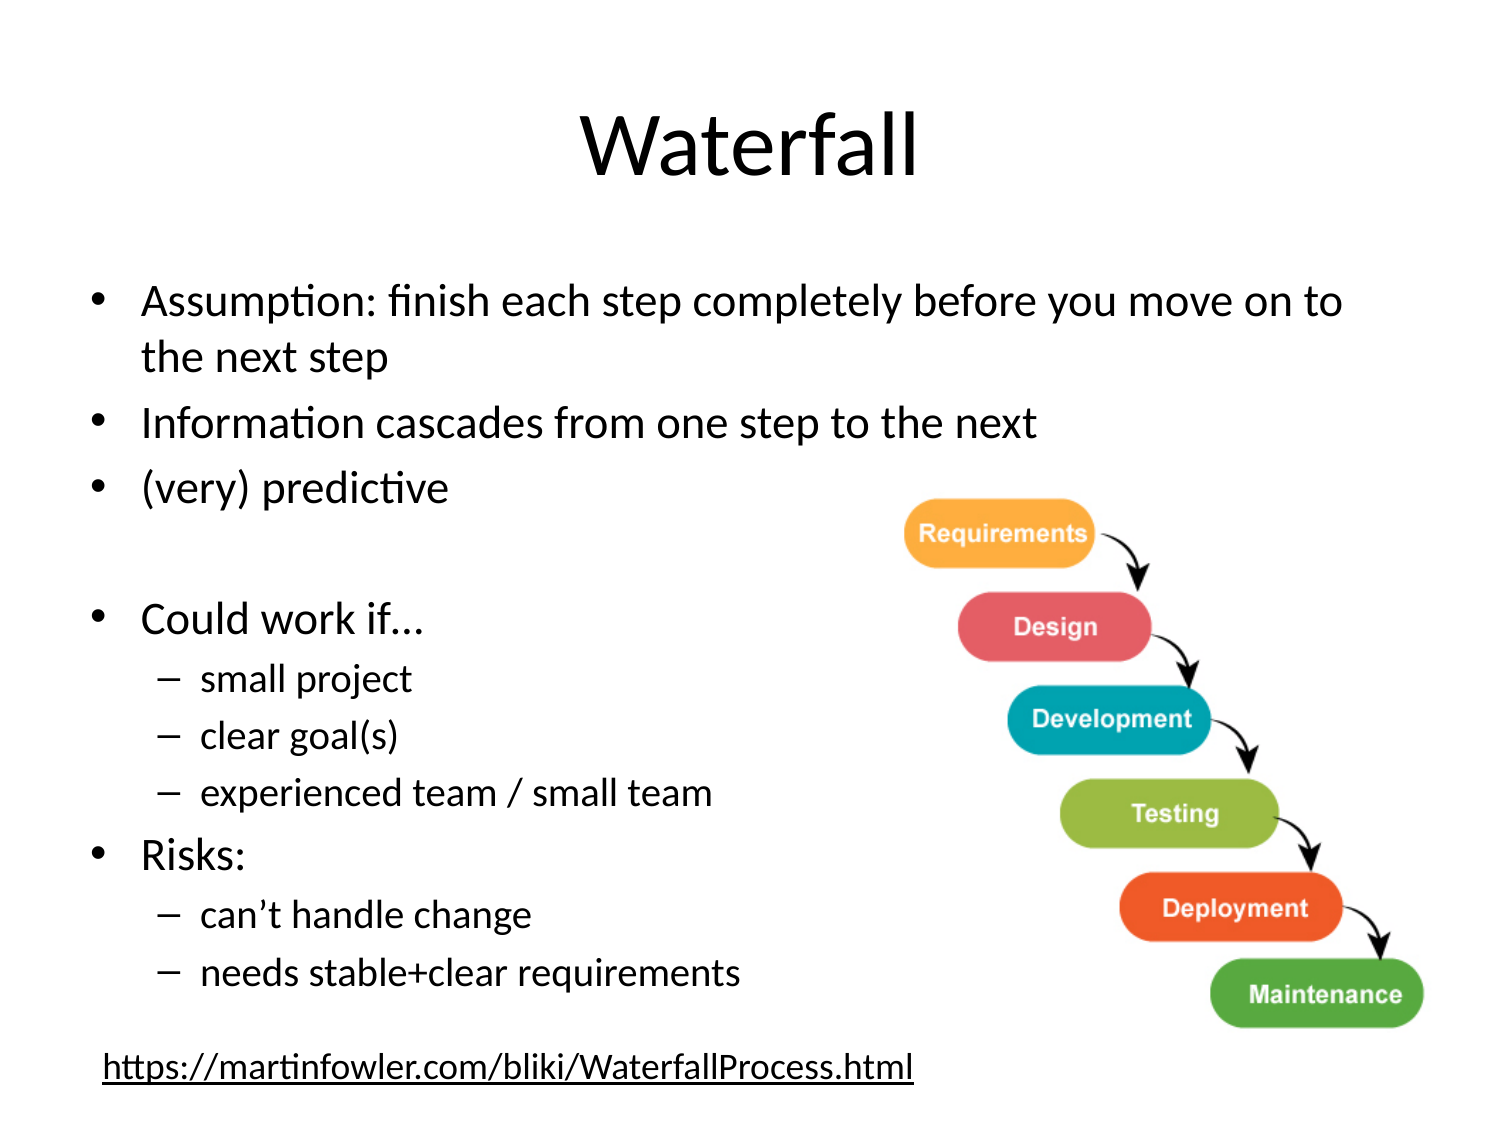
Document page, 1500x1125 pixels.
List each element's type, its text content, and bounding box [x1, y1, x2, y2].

list Assumption: finish each step completely before you move on to the next step Information cascades from one step to the next (very) predictive Could work if… small project clear goal(s) experienced team / small team Risks: can’t handle change needs stable+clear requirements [75, 262, 1425, 1005]
title Waterfall [75, 45, 1425, 233]
picture [903, 487, 1433, 1034]
text_box https://martinfowler.com/bliki/WaterfallProcess.html [87, 1034, 1050, 1095]
